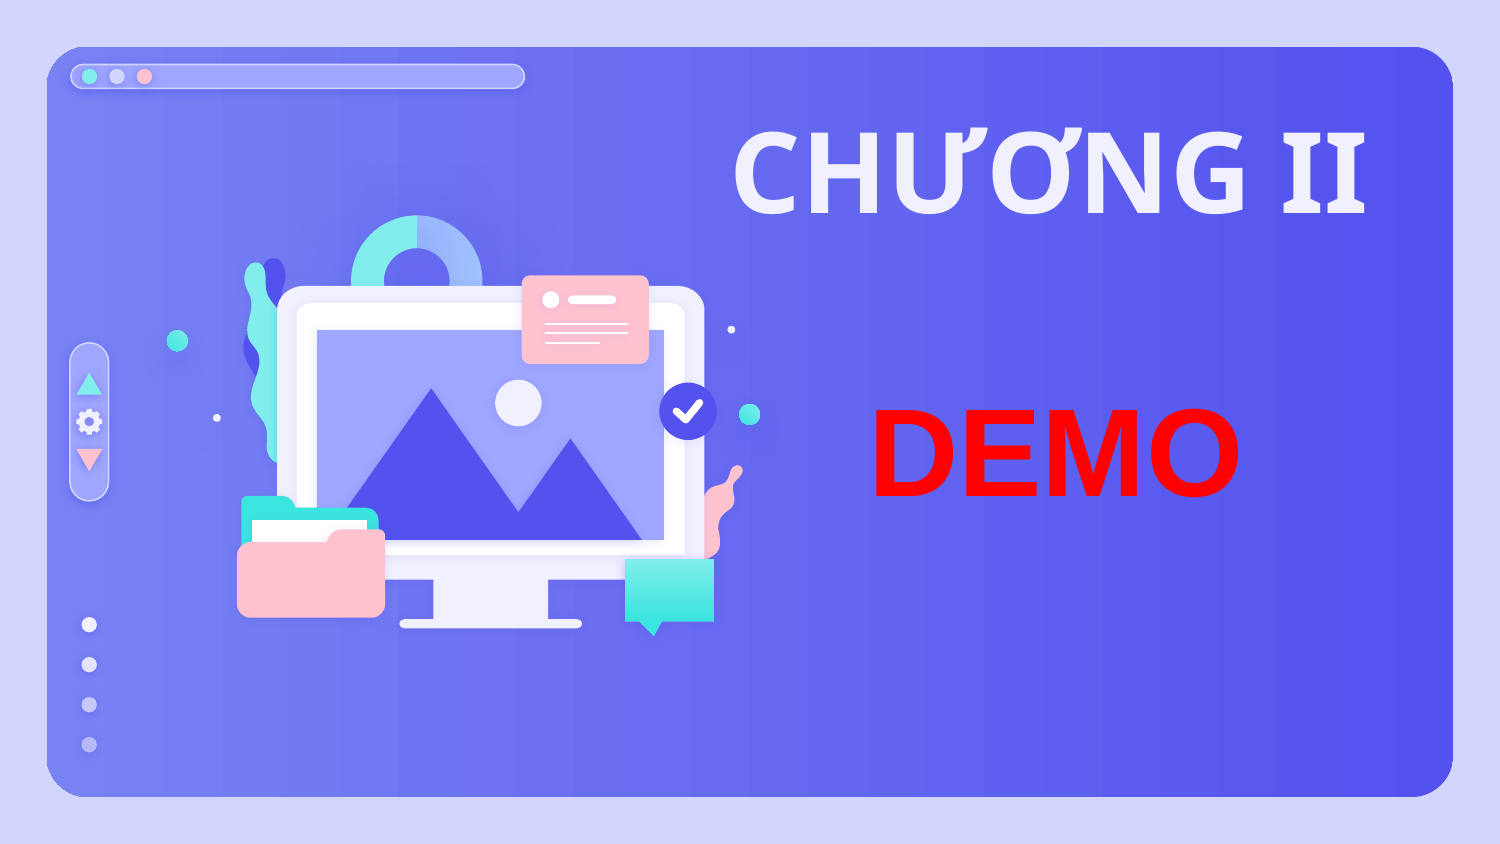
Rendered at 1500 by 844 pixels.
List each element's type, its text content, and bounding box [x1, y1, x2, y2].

text_box [633, 263, 768, 640]
text_box [69, 428, 109, 501]
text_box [164, 215, 761, 629]
text_box [69, 342, 109, 422]
title CHƯƠNG II [703, 75, 1384, 263]
text_box [76, 448, 103, 472]
text_box [76, 408, 103, 435]
text_box DEMO [853, 364, 1500, 529]
text_box [76, 372, 102, 395]
text_box [158, 211, 457, 639]
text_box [457, 211, 633, 215]
